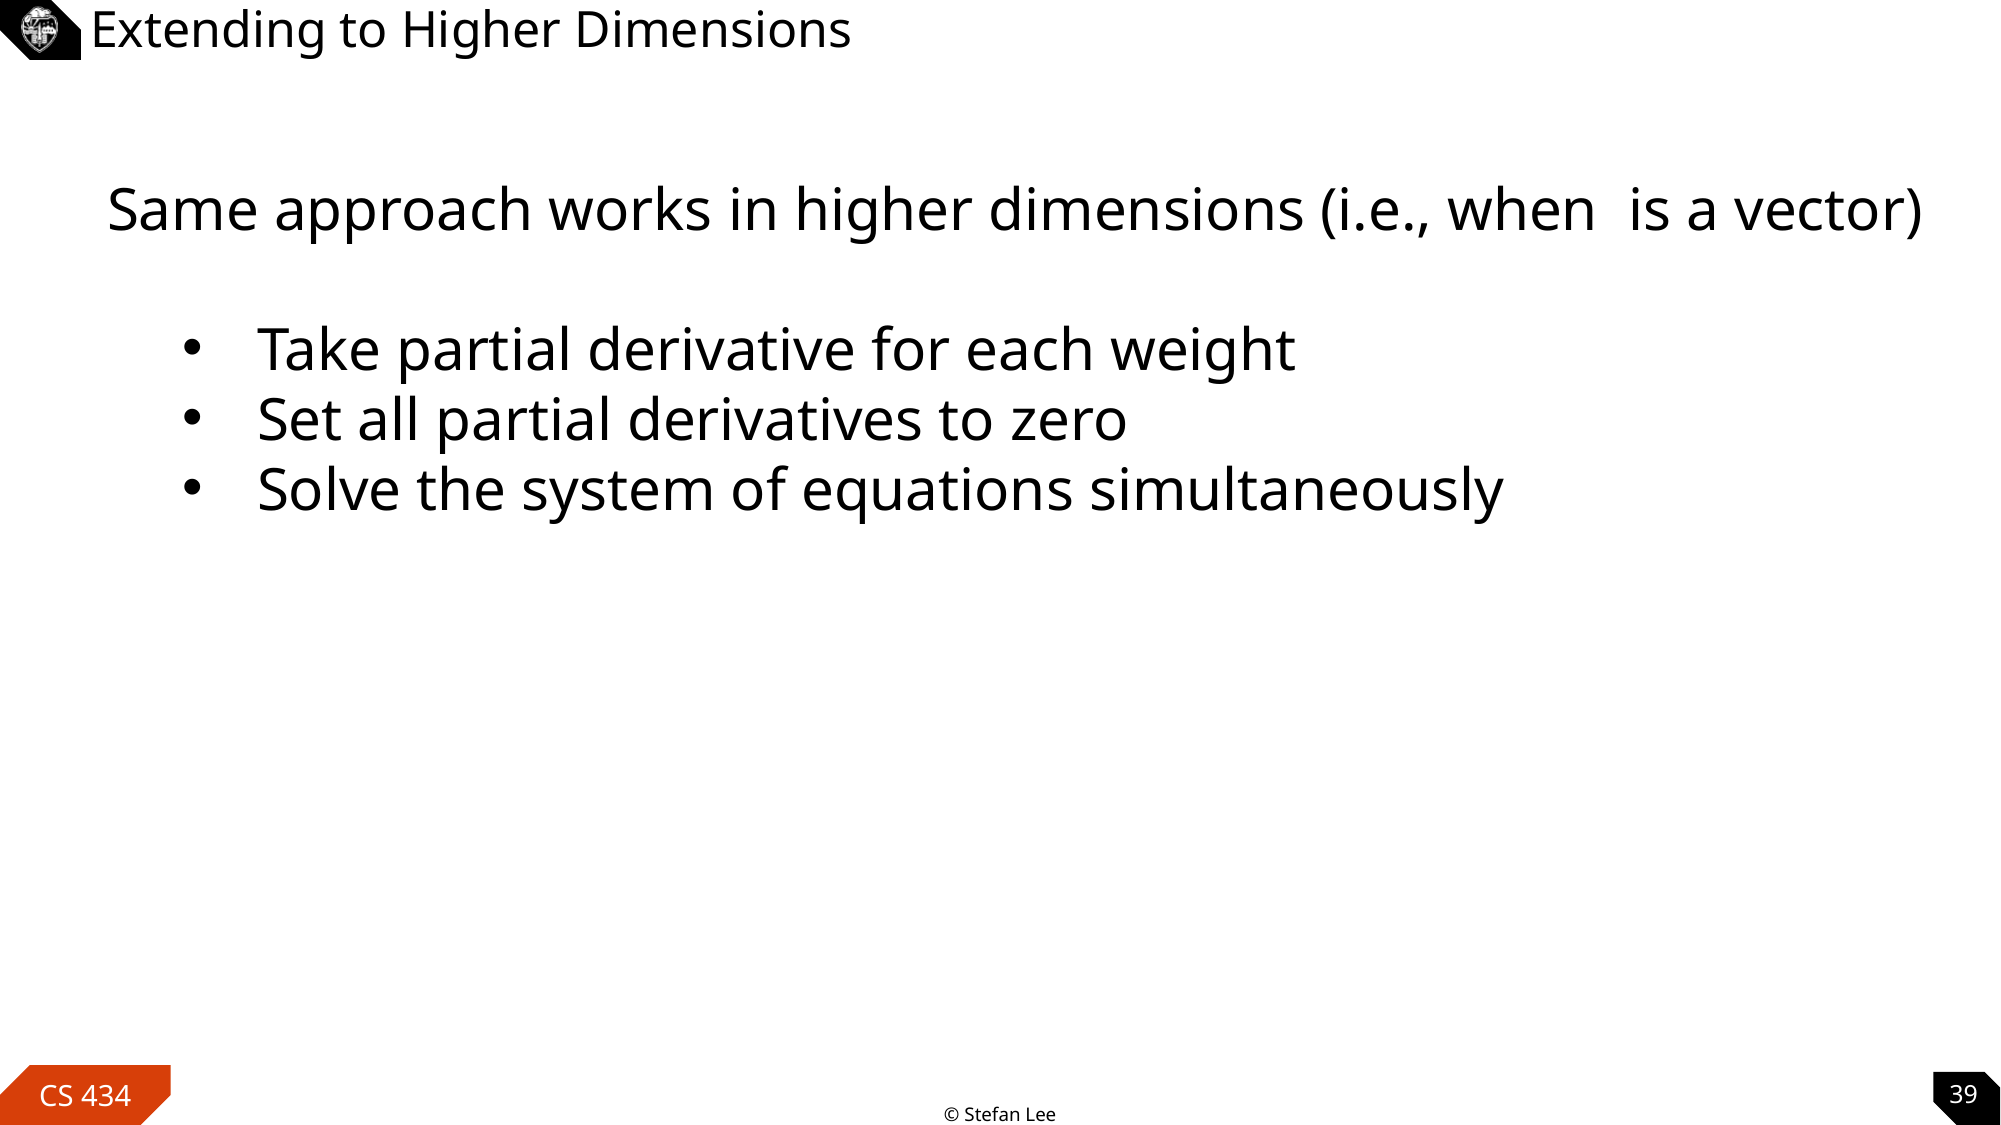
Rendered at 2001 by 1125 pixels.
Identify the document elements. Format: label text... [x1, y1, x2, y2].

slide_number 39 [1933, 1071, 1994, 1119]
title Extending to Higher Dimensions [0, 1, 1699, 61]
